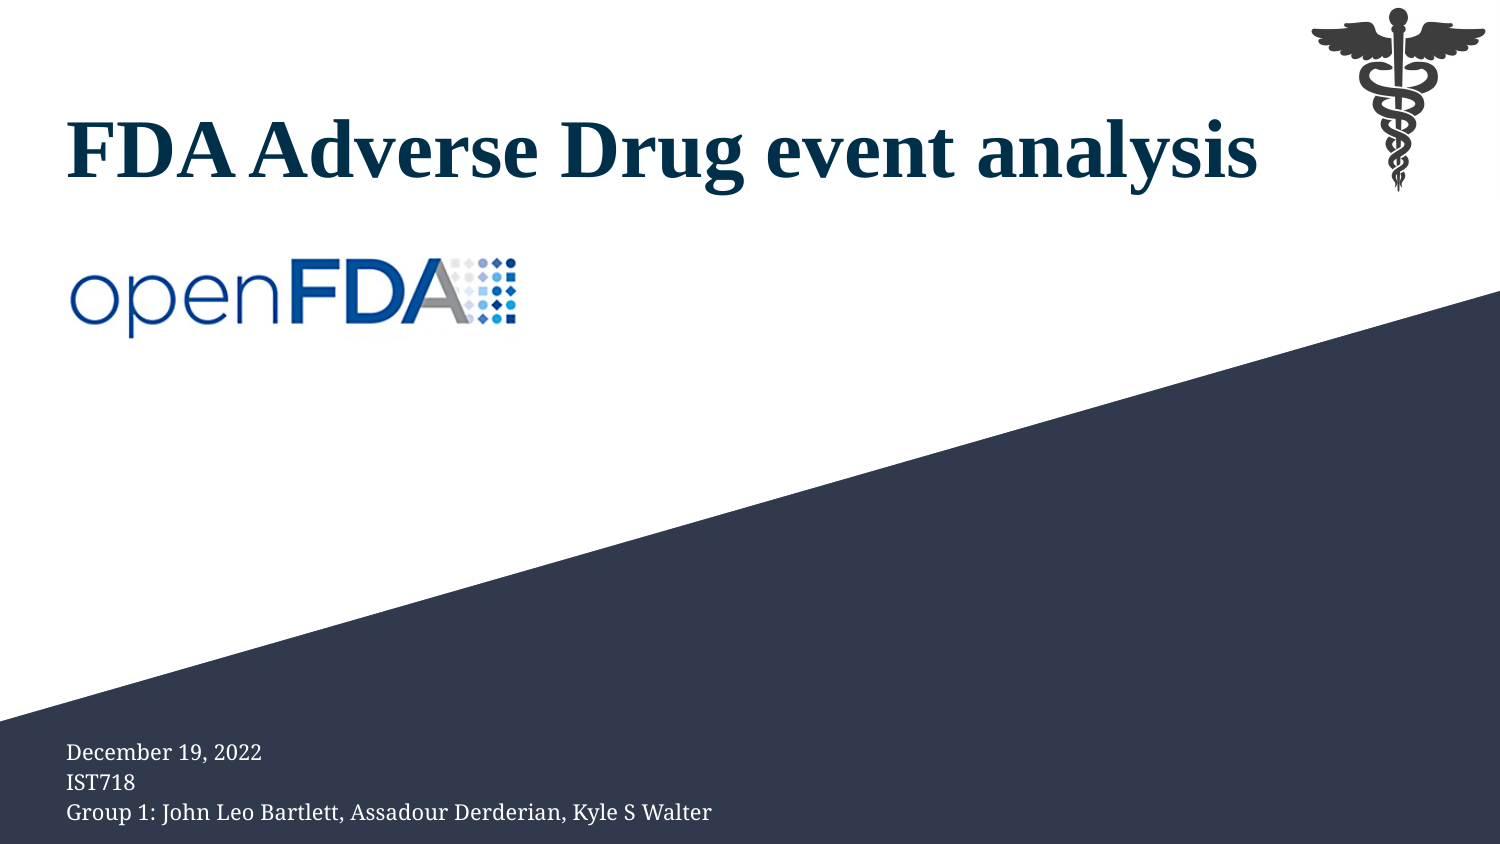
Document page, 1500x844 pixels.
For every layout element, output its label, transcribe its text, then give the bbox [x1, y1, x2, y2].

title FDA Adverse Drug event analysis [51, 88, 1449, 299]
subtitle December 19, 2022 IST718 Group 1: John Leo Bartlett, Assadour Derderian, Kyle S Walter [51, 722, 748, 844]
picture [1297, 0, 1500, 196]
picture [67, 256, 518, 339]
